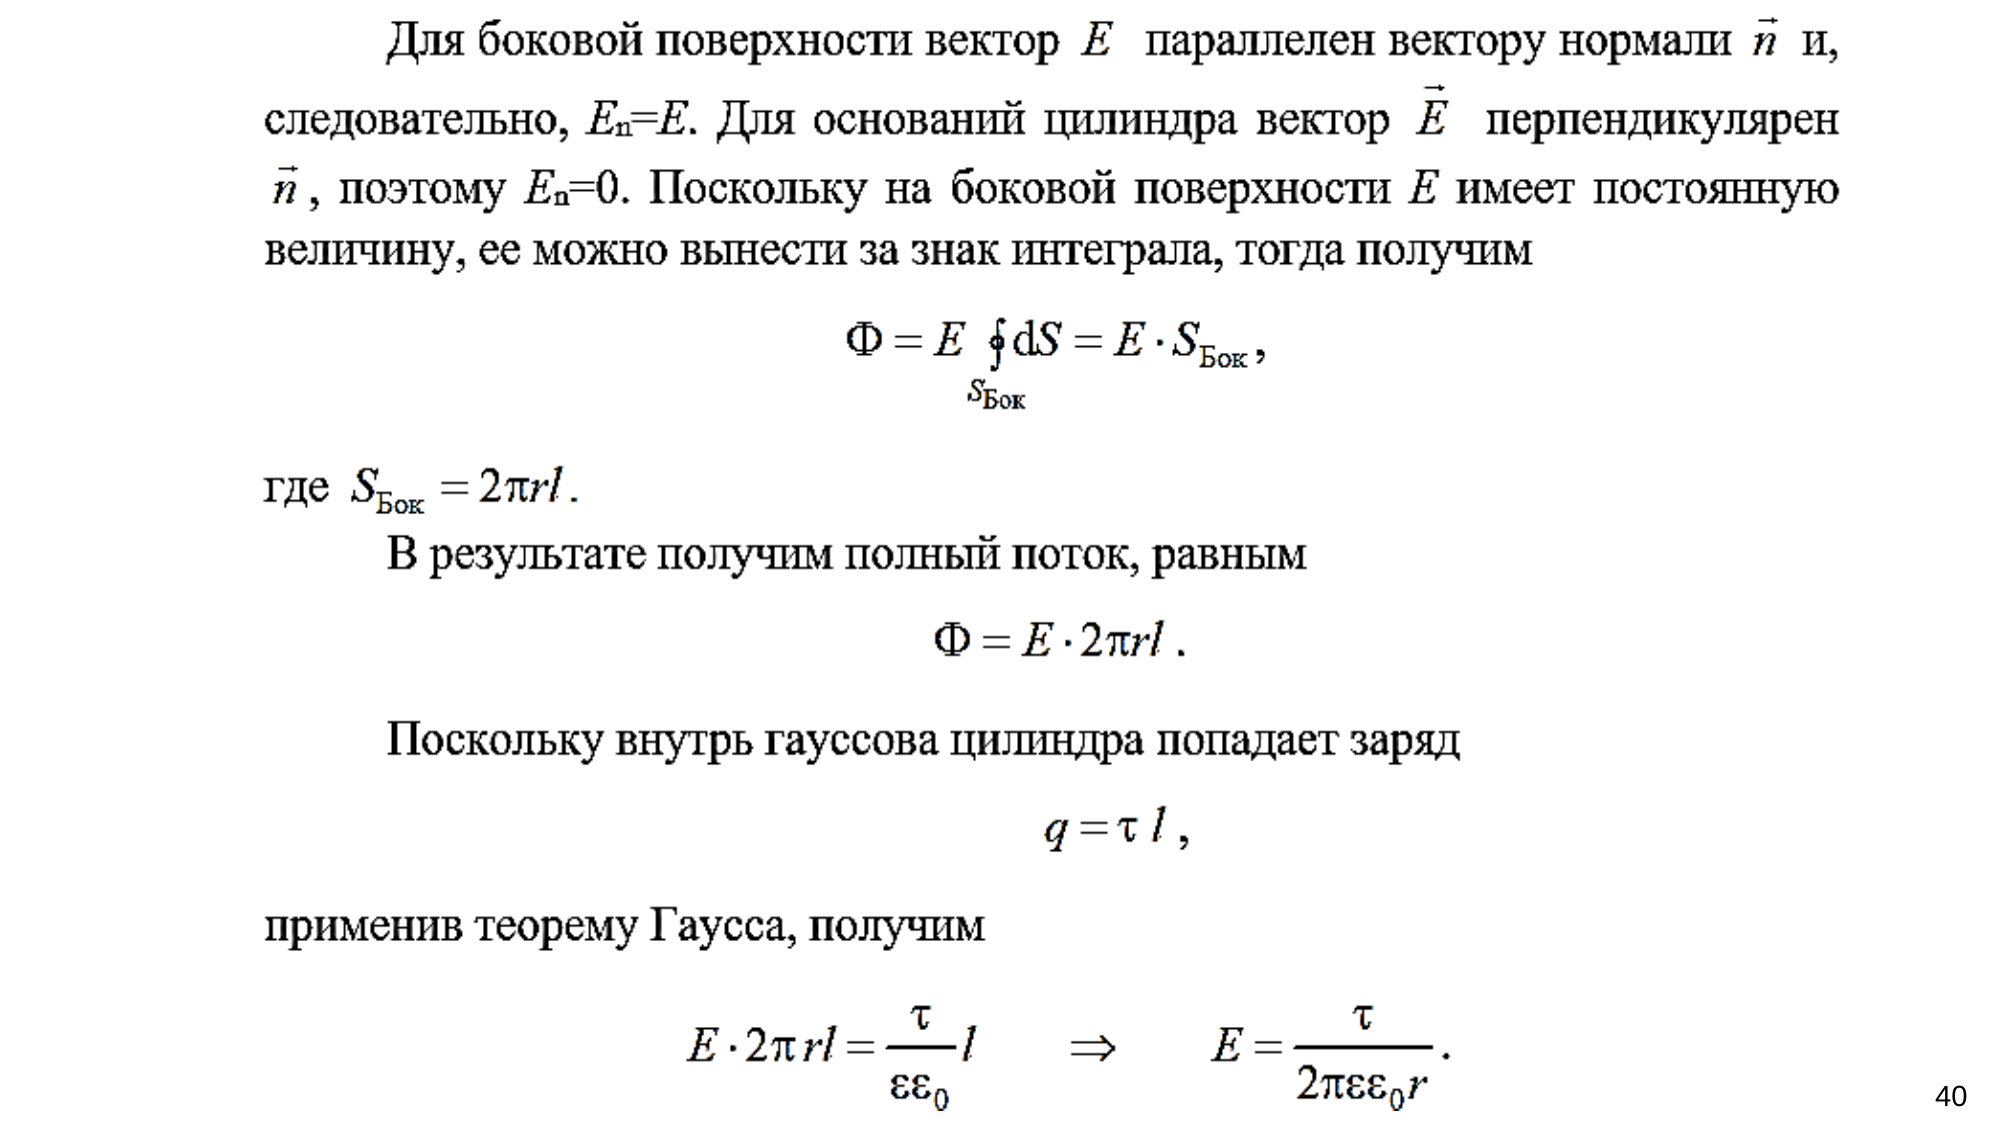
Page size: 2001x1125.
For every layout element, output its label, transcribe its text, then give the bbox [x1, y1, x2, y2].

text_box 40 [1917, 1070, 1983, 1125]
picture [258, 14, 1847, 1111]
